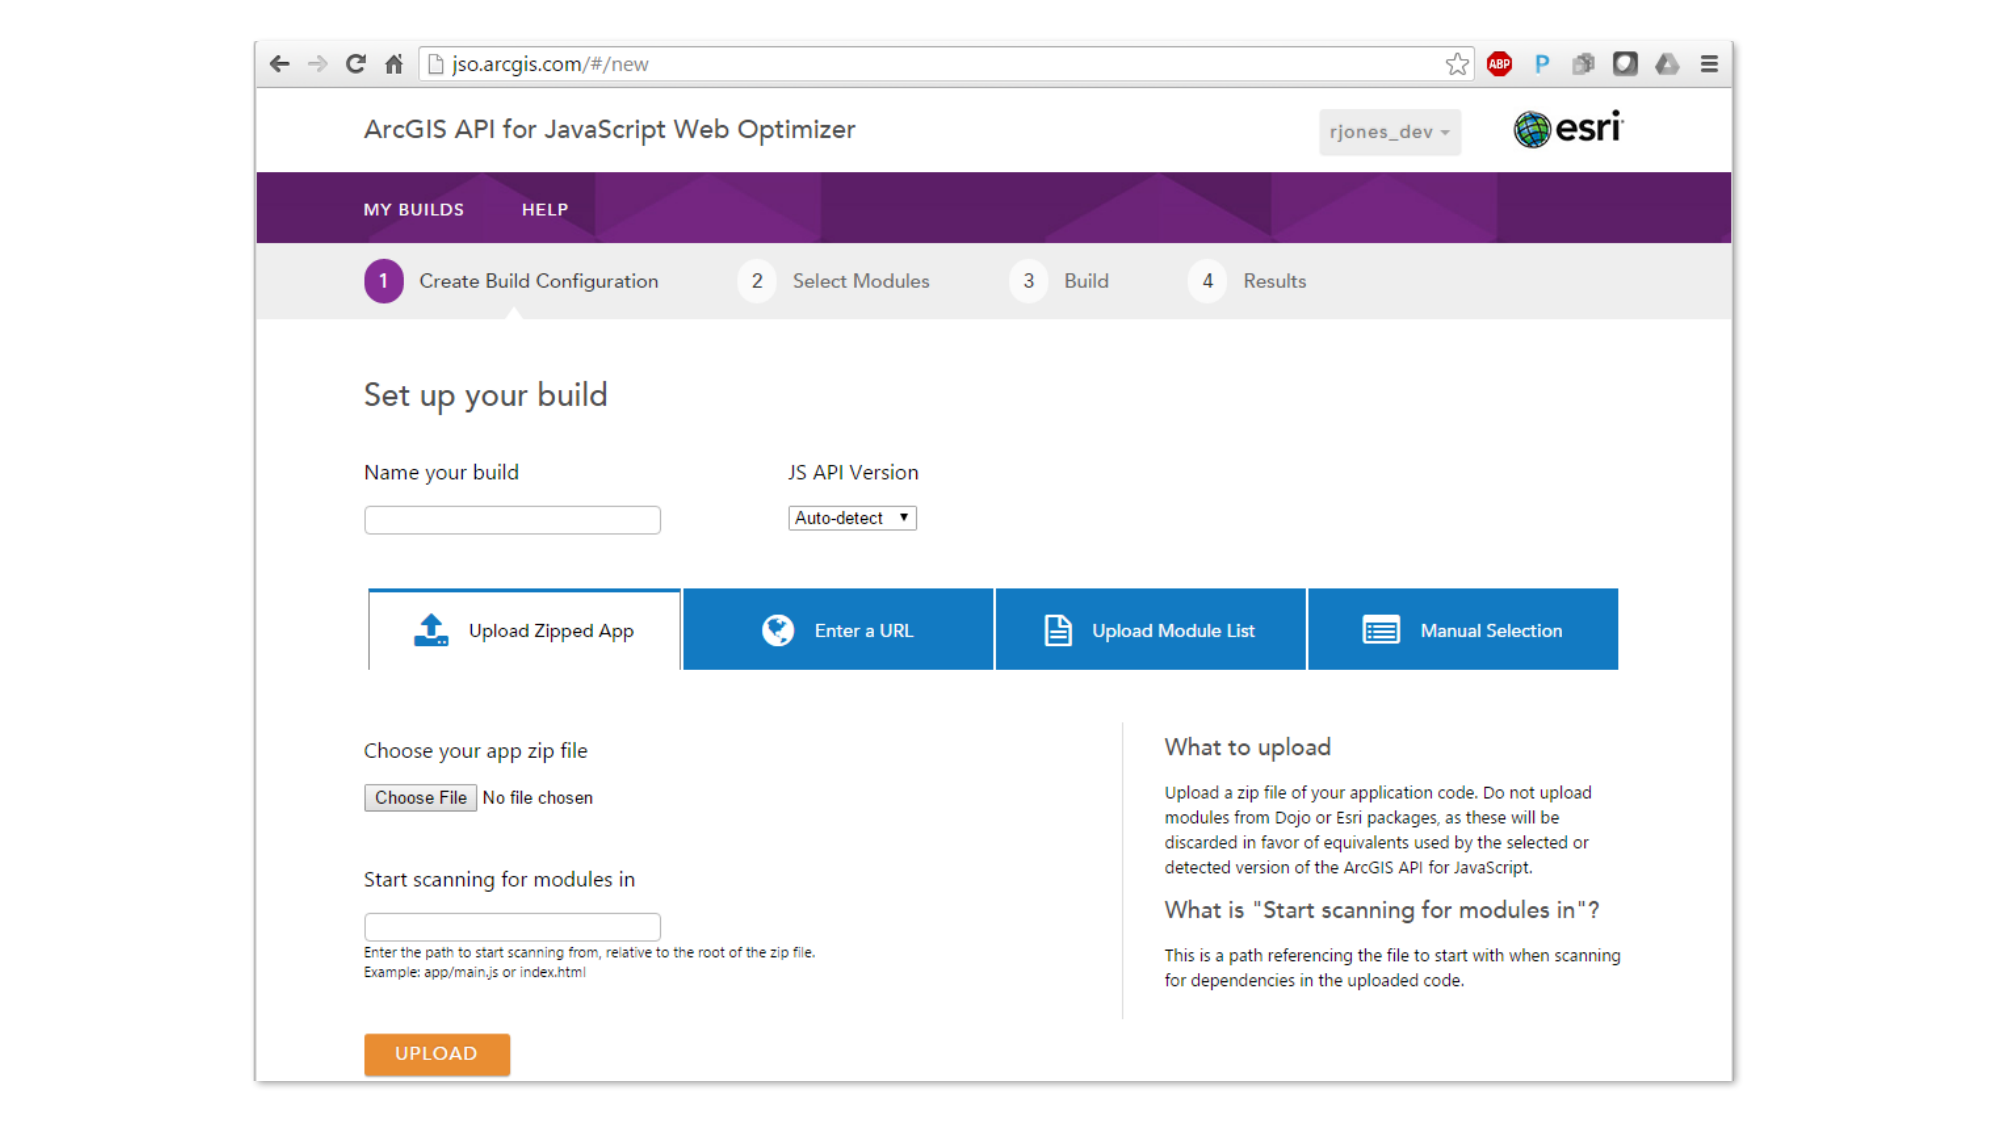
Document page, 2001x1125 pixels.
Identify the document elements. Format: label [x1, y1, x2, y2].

picture [253, 41, 1734, 1081]
